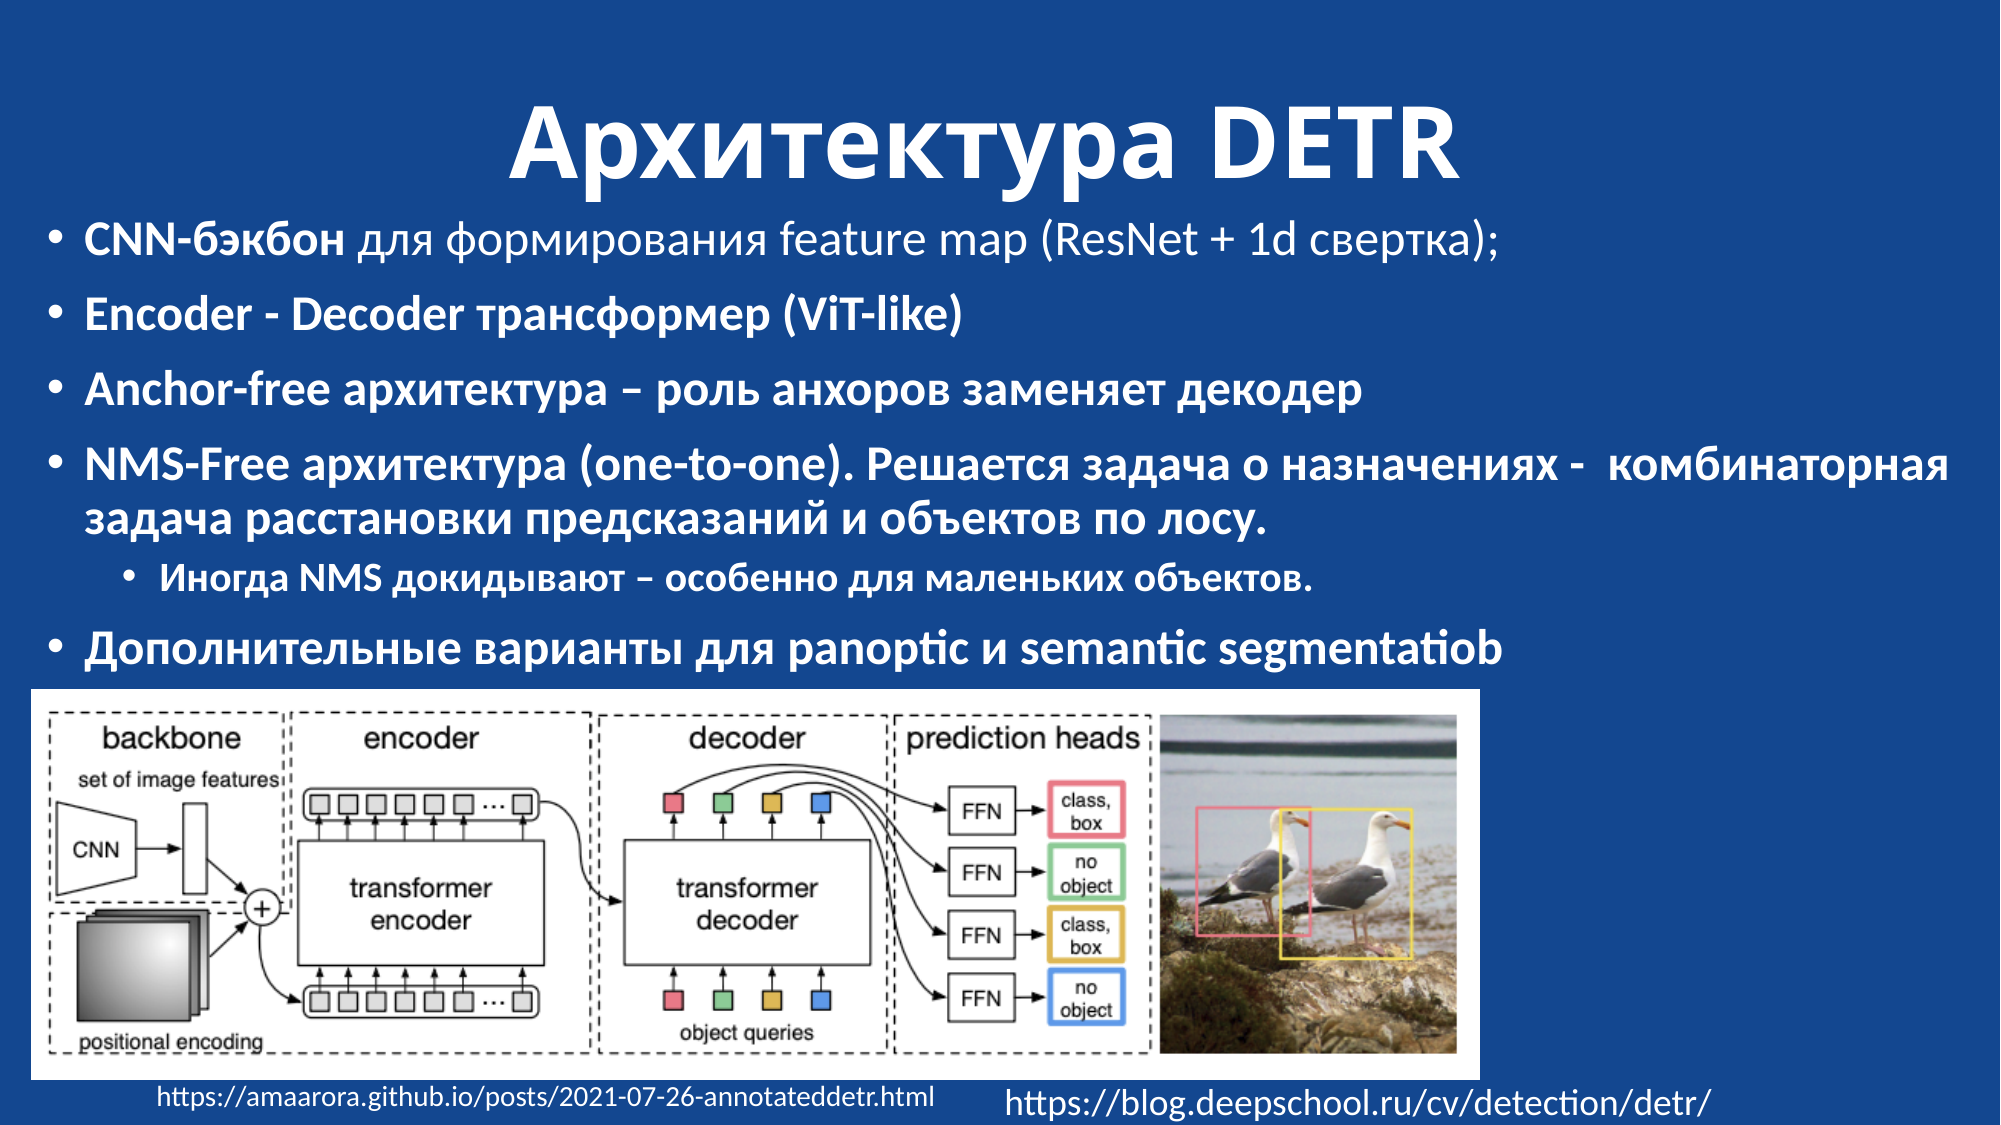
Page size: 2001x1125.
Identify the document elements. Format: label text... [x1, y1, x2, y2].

list CNN-бэкбон для формирования feature map (ResNet + 1d свертка); Encoder - Decoder трансформер (ViT-like) Anchor-free архитектура – роль анхоров заменяет декодер NMS-Free архитектура (one-to-one). Решается задача о назначениях - комбинаторная задача расстановки предсказаний и объектов по лосу. Иногда NMS докидывают – особенно для маленьких объектов. Дополнительные варианты для panoptic и semantic segmentatiob [31, 205, 2000, 1101]
text_box https://amaarora.github.io/posts/2021-07-26-annotateddetr.html [141, 1080, 1172, 1120]
picture [31, 689, 1480, 1080]
text_box https://blog.deepschool.ru/cv/detection/detr/ [989, 1070, 1728, 1125]
title Архитектура DETR [107, 59, 1863, 205]
